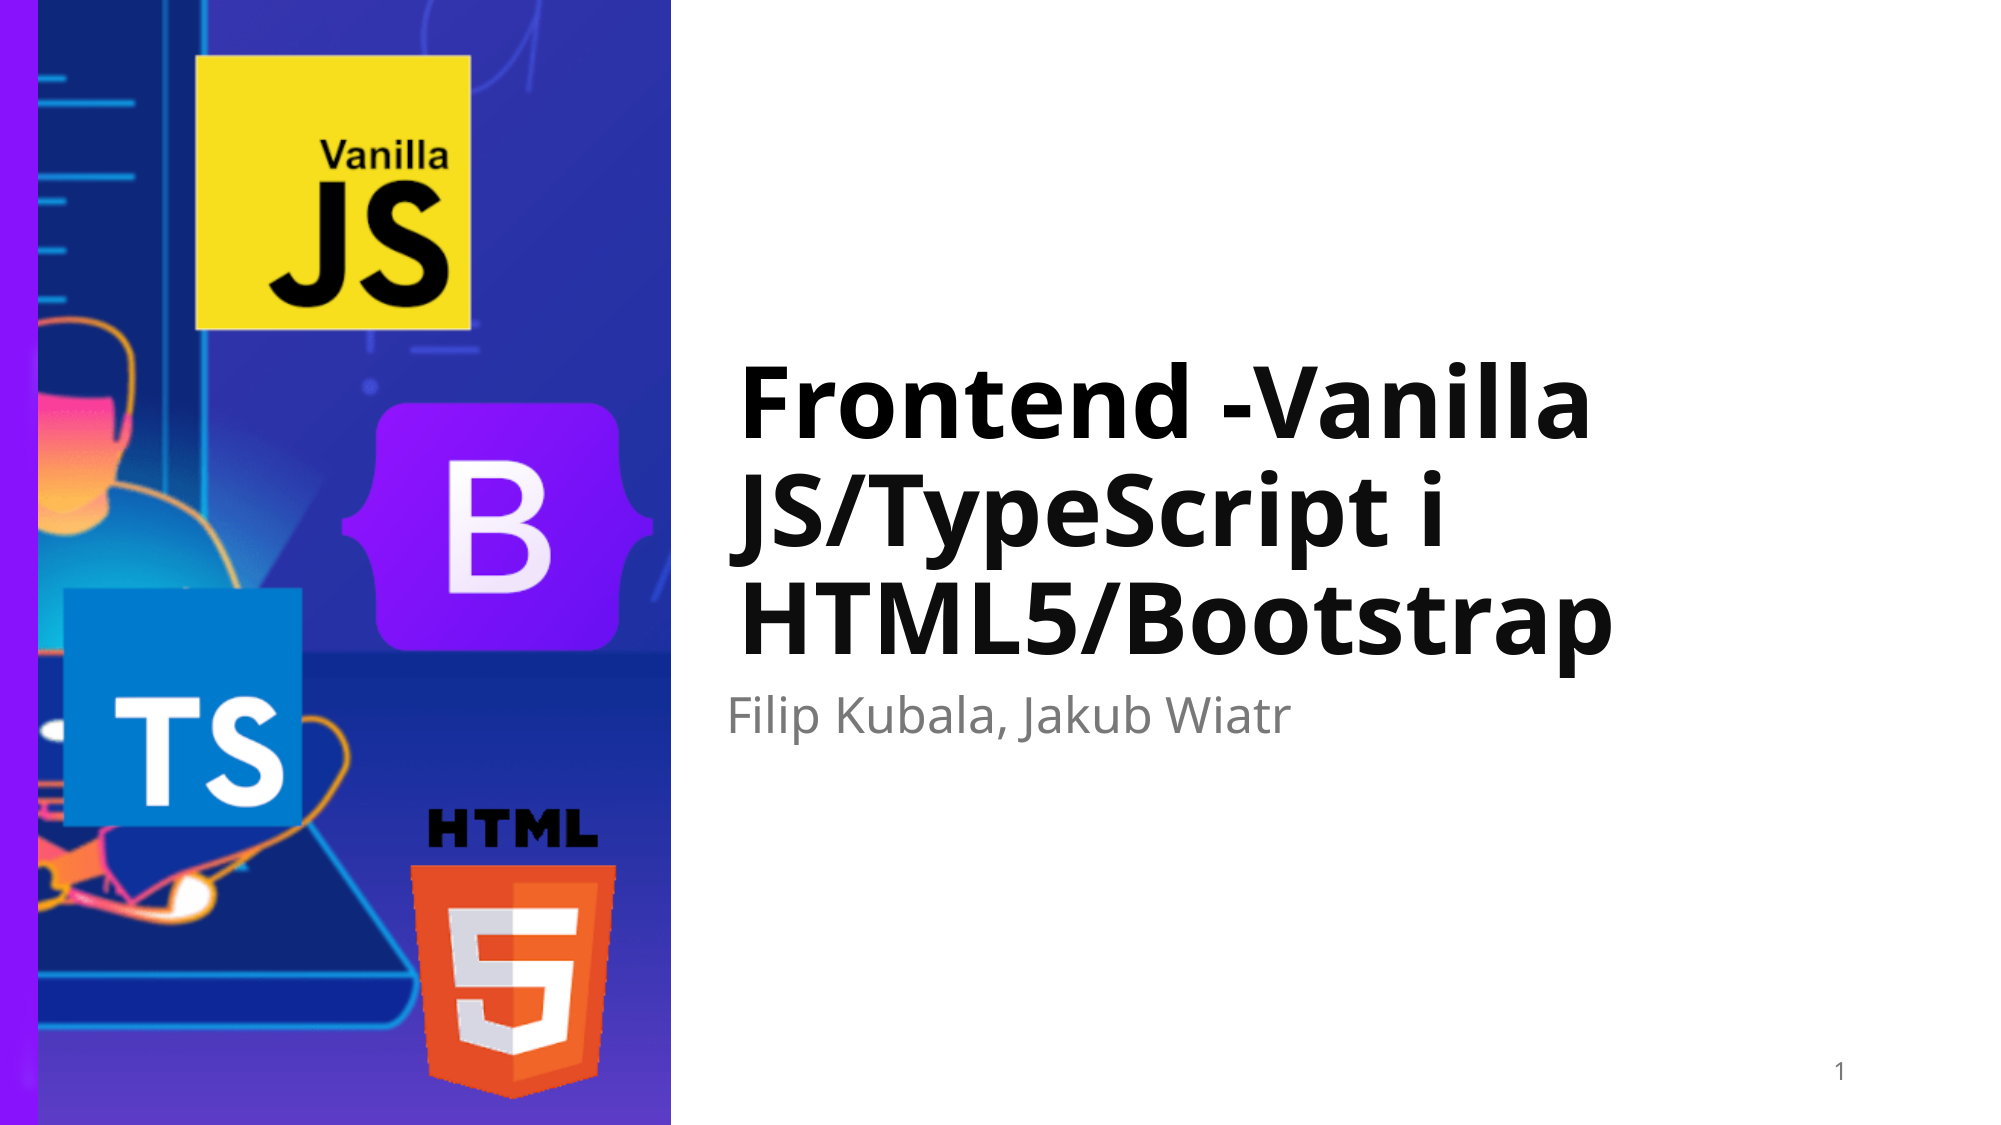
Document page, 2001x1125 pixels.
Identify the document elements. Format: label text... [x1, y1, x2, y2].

picture [0, 0, 671, 1125]
title Frontend -Vanilla JS/TypeScript i HTML5/Bootstrap [722, 299, 1634, 683]
subtitle Filip Kubala, Jakub Wiatr [671, 683, 1750, 863]
slide_number 1 [1412, 1042, 1863, 1103]
